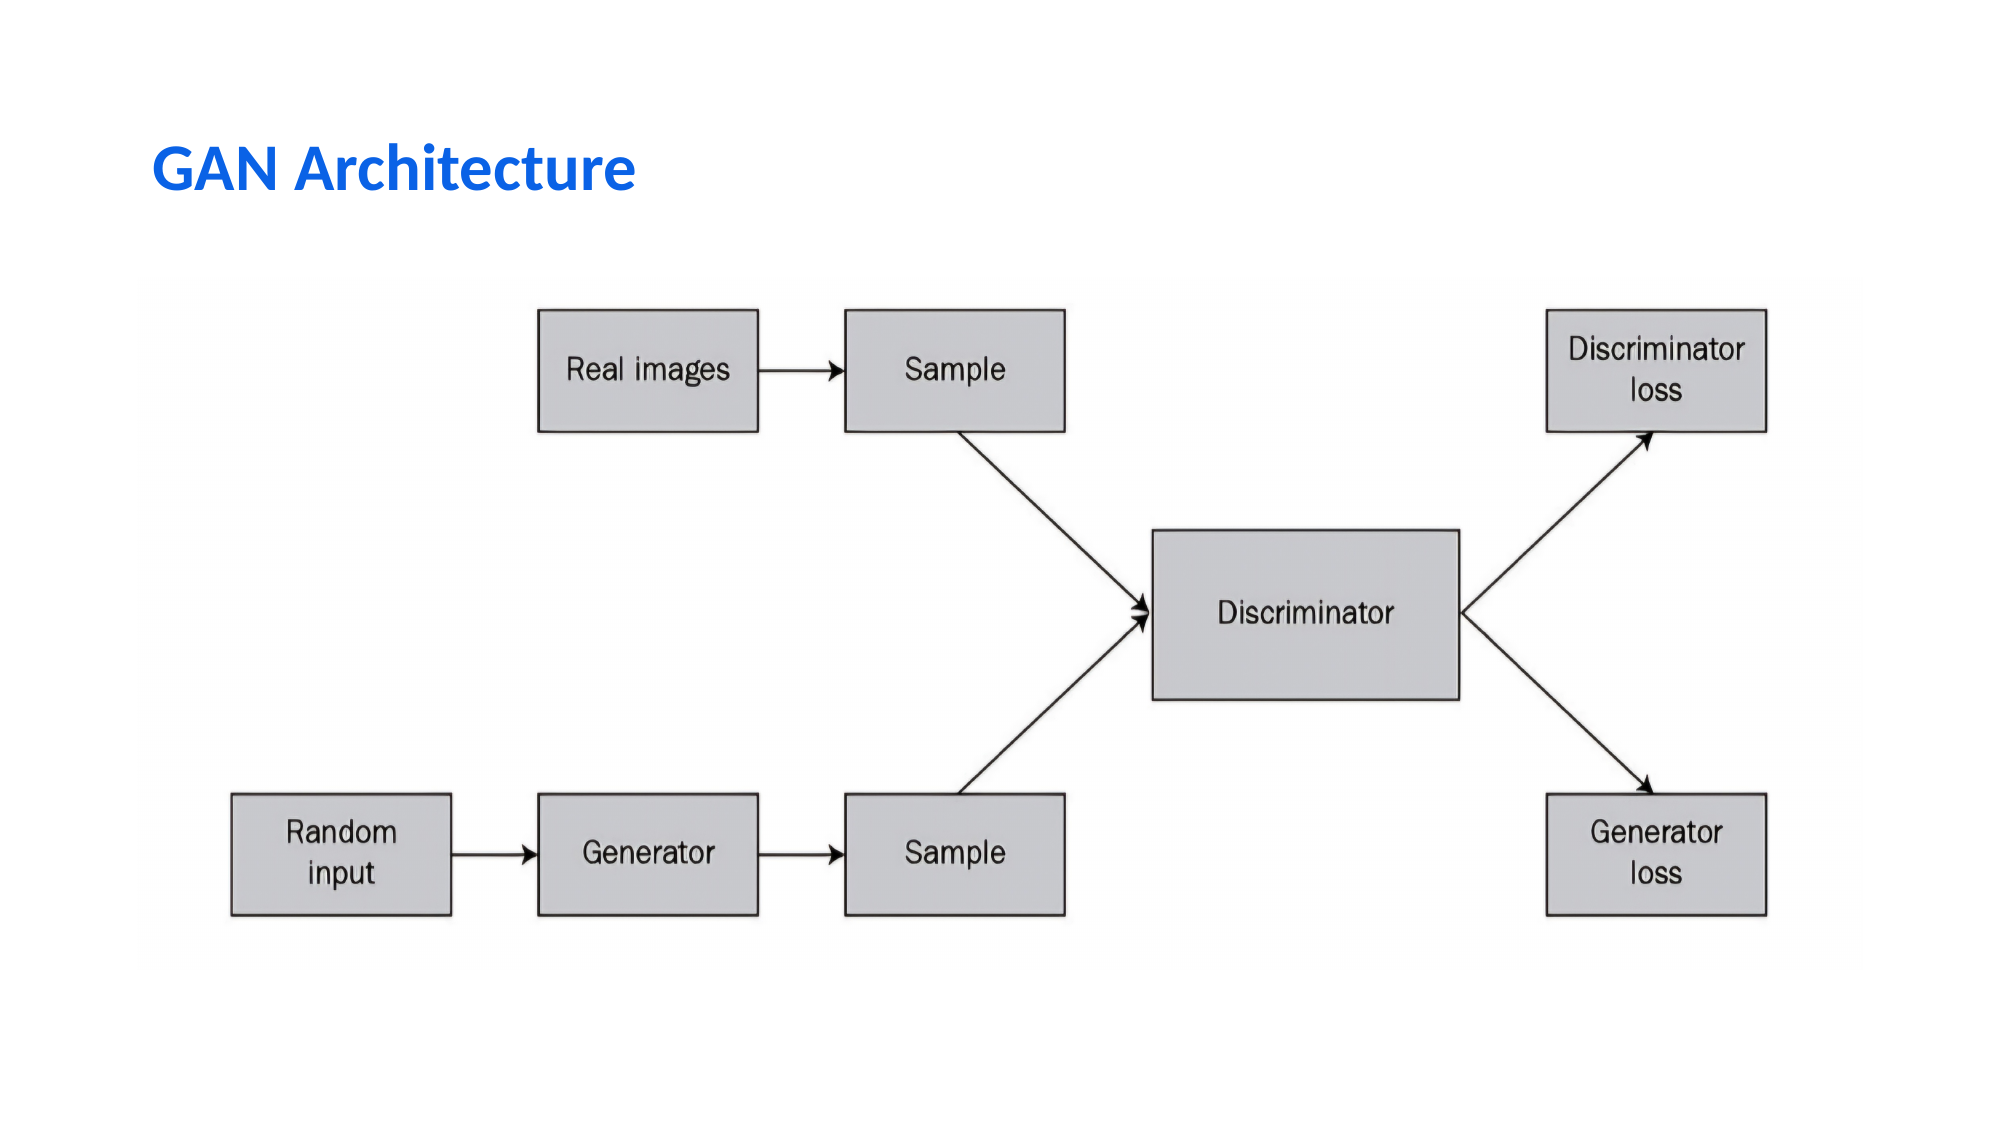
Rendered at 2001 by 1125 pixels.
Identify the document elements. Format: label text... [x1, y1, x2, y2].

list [137, 277, 1863, 970]
title GAN Architecture [137, 59, 1863, 277]
